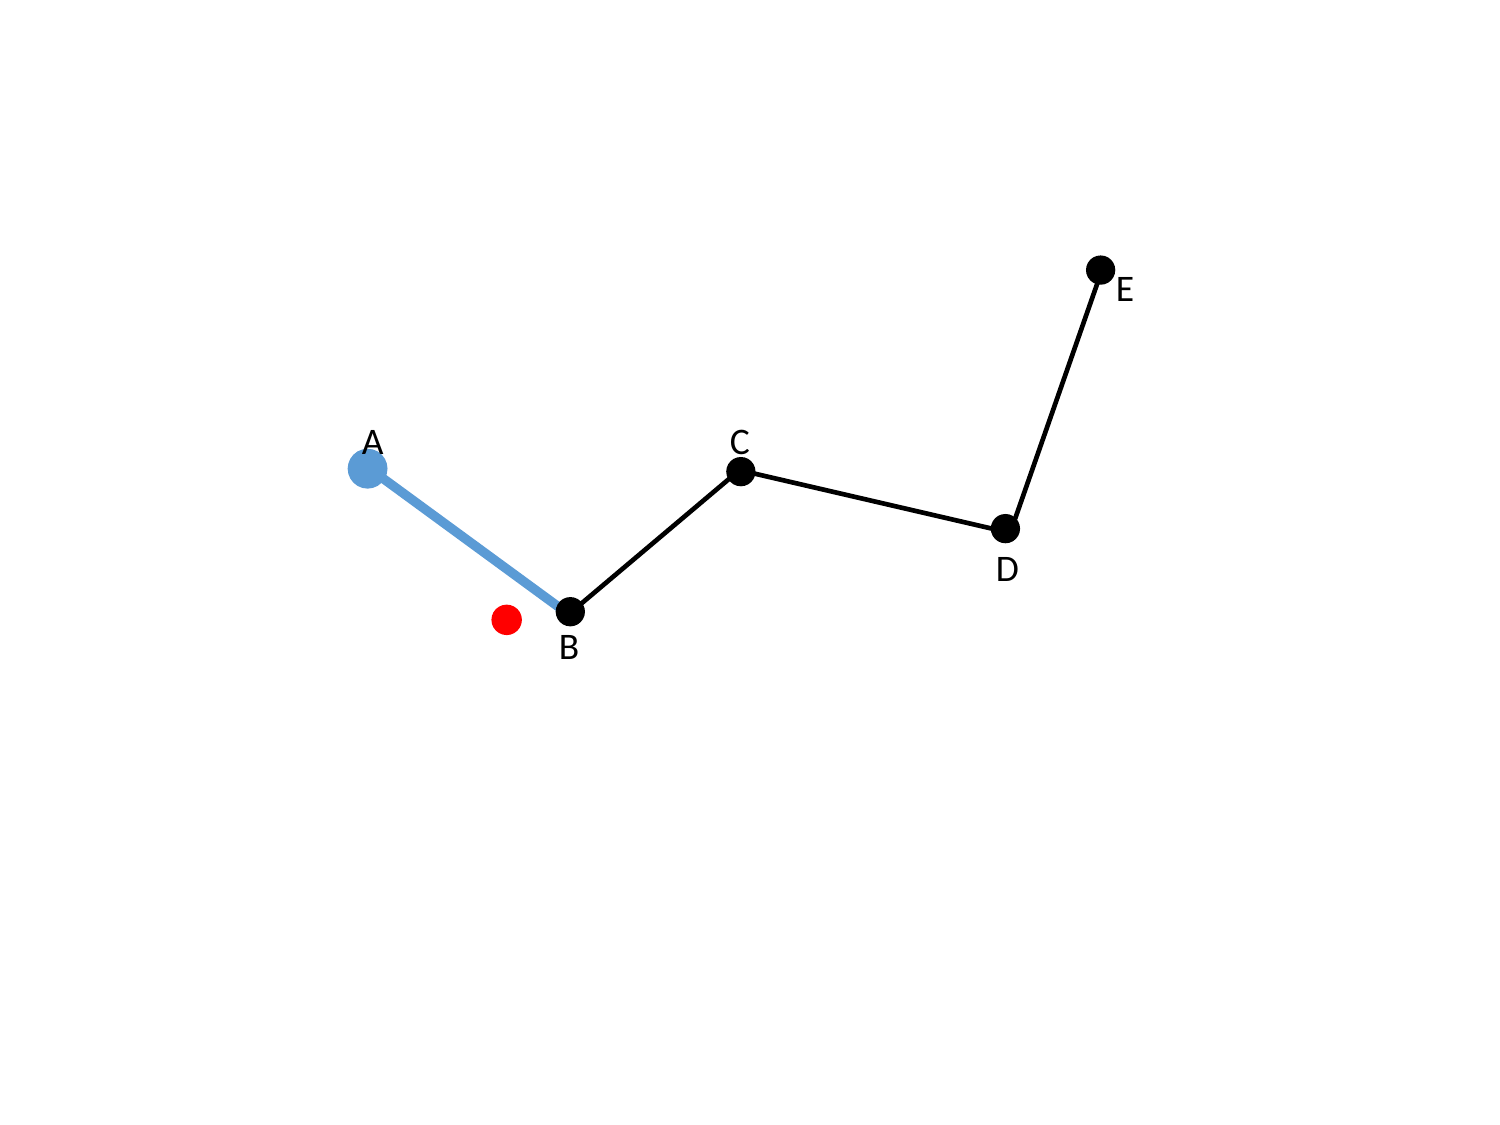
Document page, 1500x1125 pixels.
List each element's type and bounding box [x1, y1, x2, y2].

text_box [347, 255, 1149, 674]
